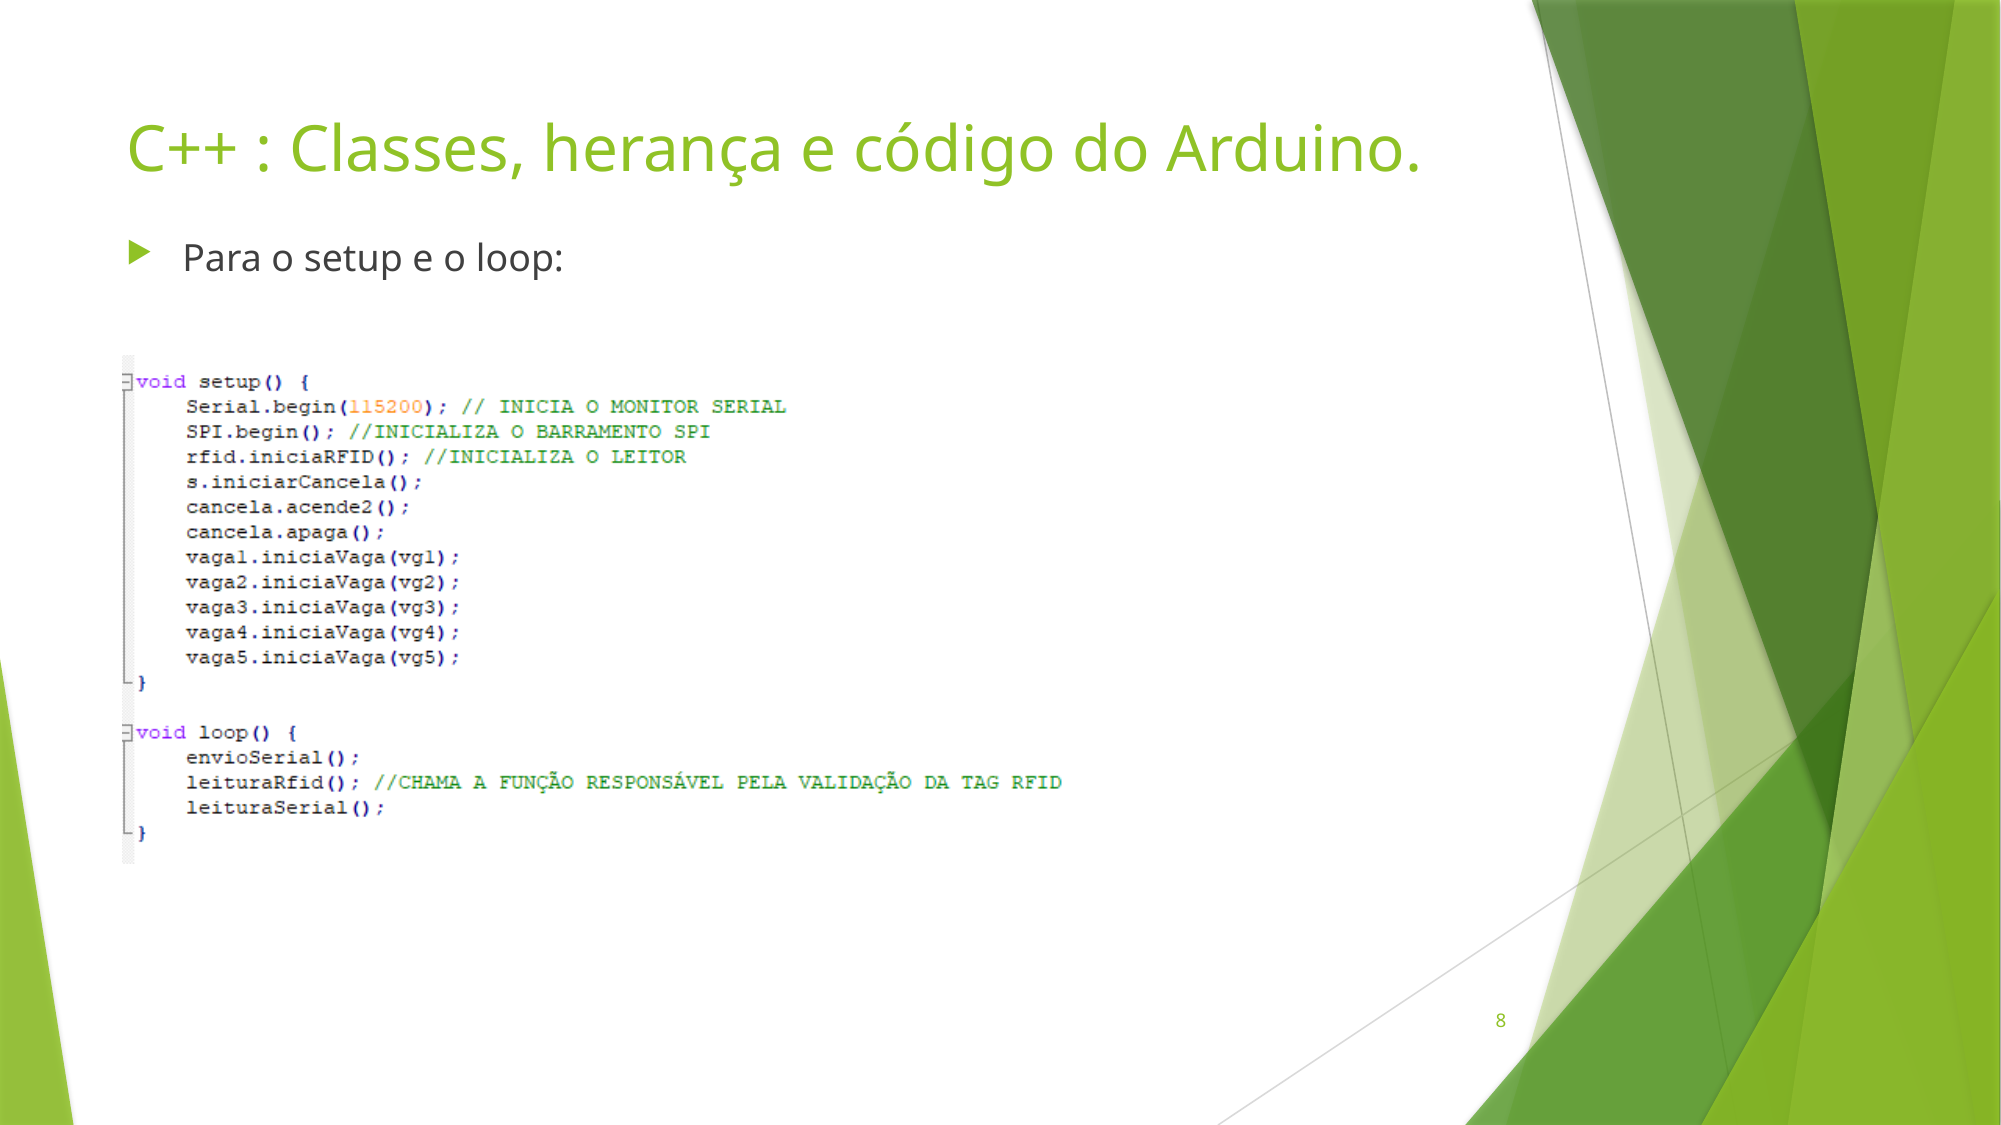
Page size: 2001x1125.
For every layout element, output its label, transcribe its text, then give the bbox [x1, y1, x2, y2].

title C++ : Classes, herança e código do Arduino. [111, 99, 1621, 193]
list Para o setup e o loop: [111, 226, 1522, 864]
picture [110, 354, 1427, 864]
slide_number 8 [1409, 991, 1522, 1051]
